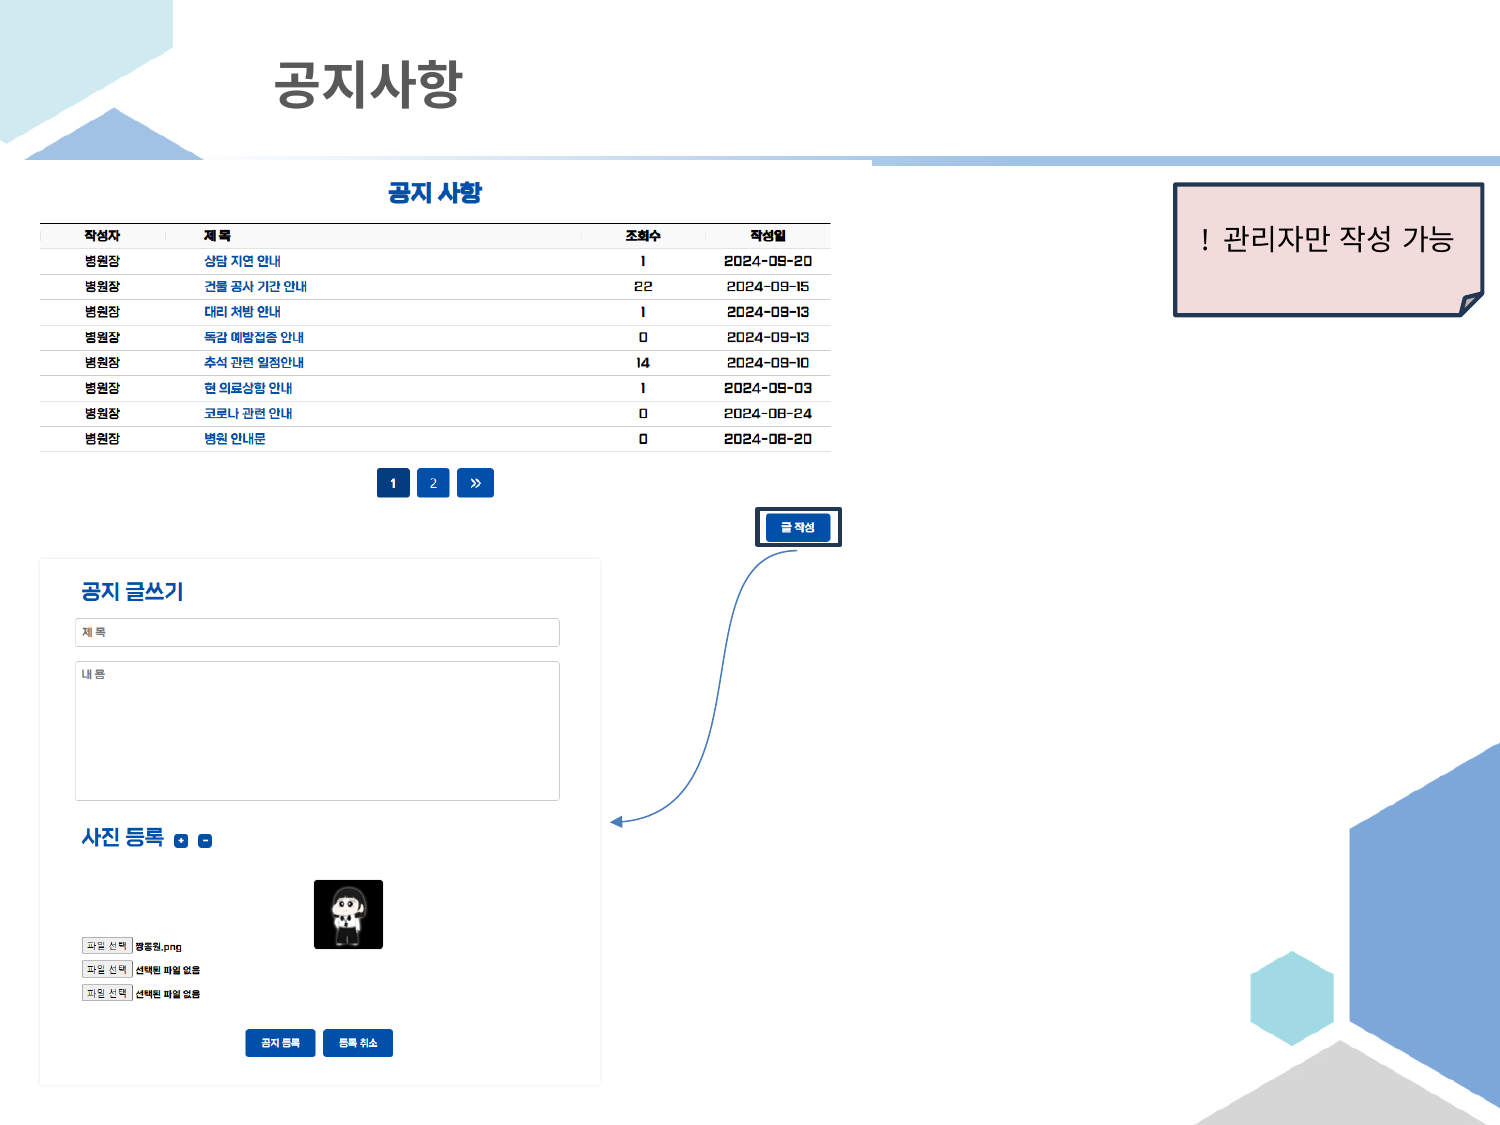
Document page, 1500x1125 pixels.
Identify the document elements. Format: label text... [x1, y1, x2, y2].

picture [0, 0, 1500, 1125]
title 공지사항 [159, 18, 1322, 150]
text_box ! 관리자만 작성 가능 [1173, 182, 1485, 318]
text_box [567, 592, 840, 781]
